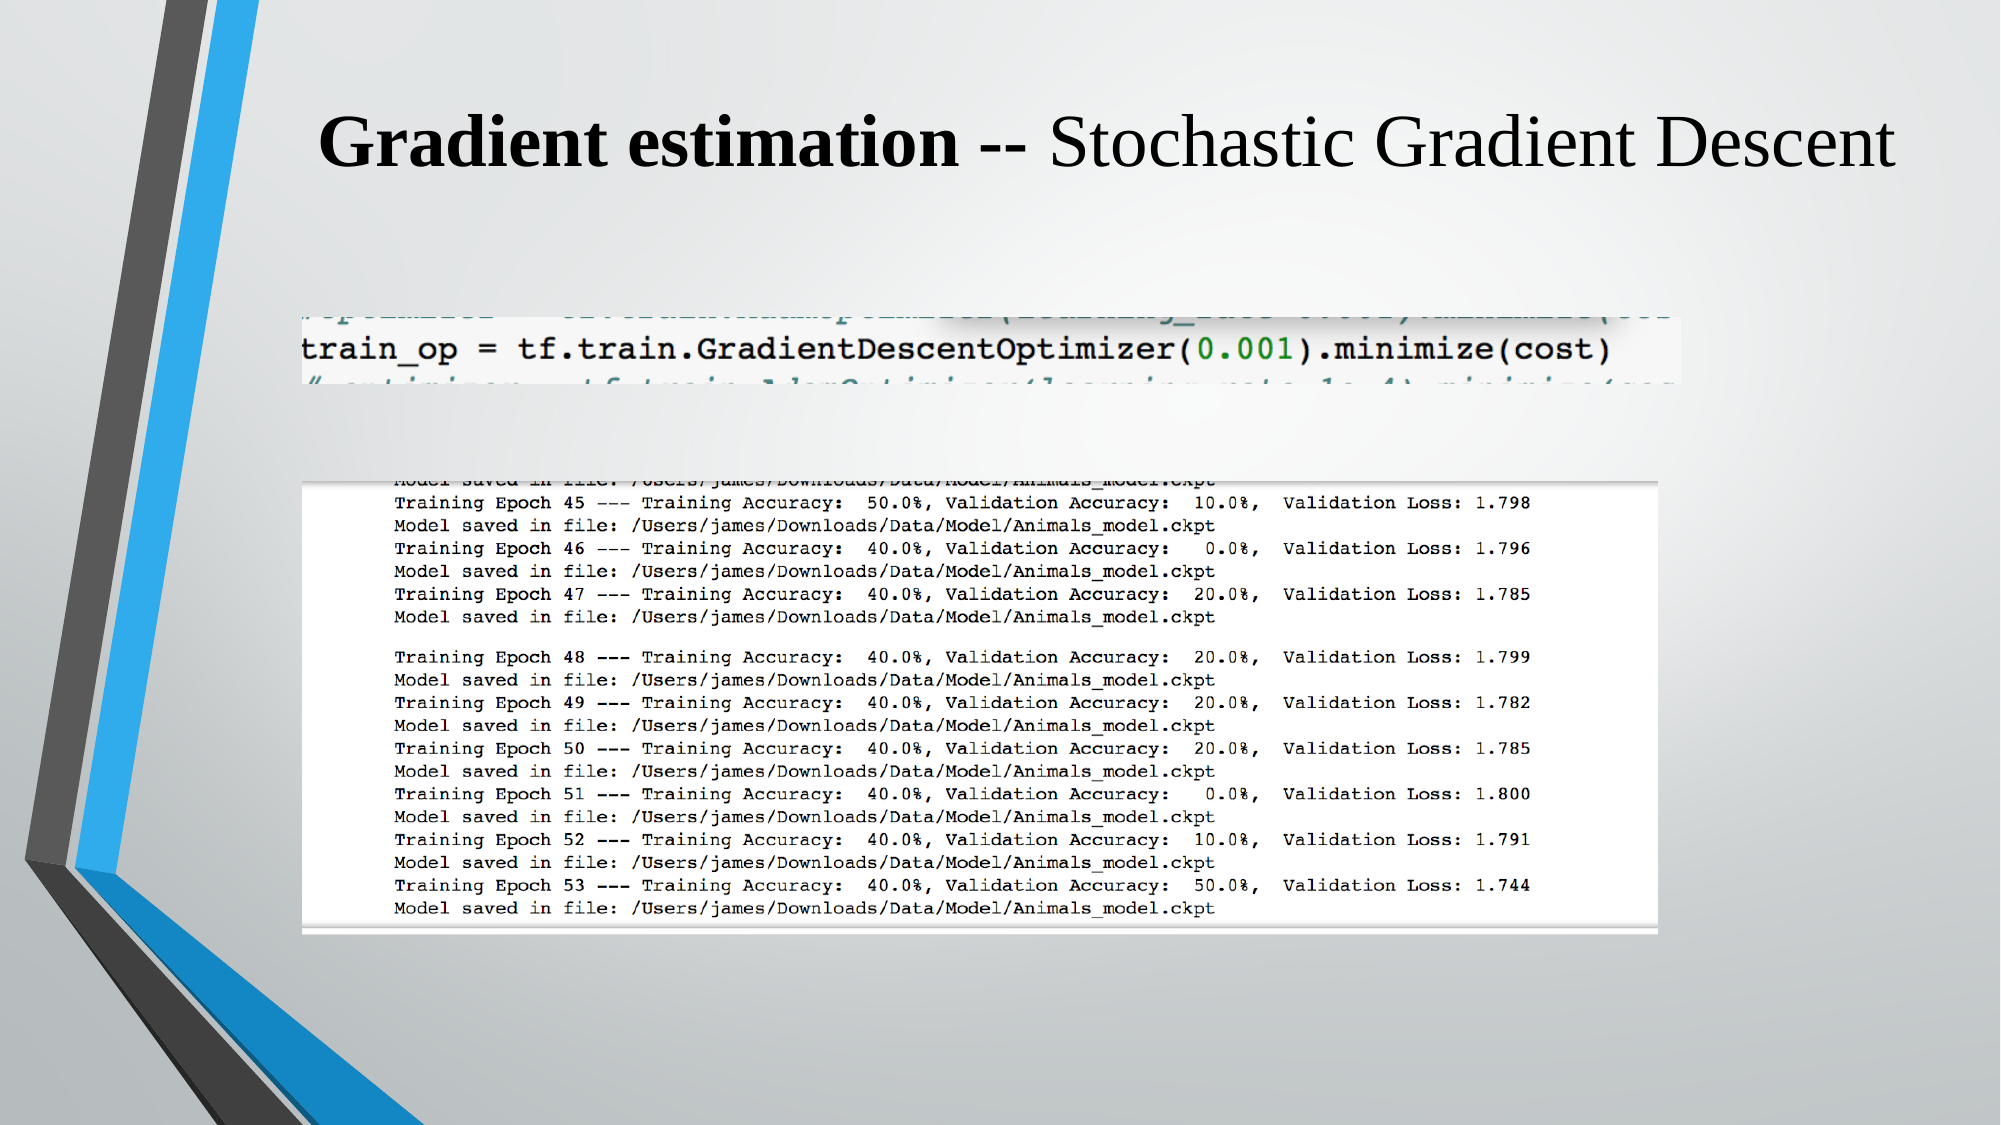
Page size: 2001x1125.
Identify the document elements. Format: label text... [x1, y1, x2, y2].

picture [302, 316, 1681, 384]
text_box Gradient estimation -- Stochastic Gradient Descent [302, 83, 1923, 189]
picture [302, 481, 1658, 935]
